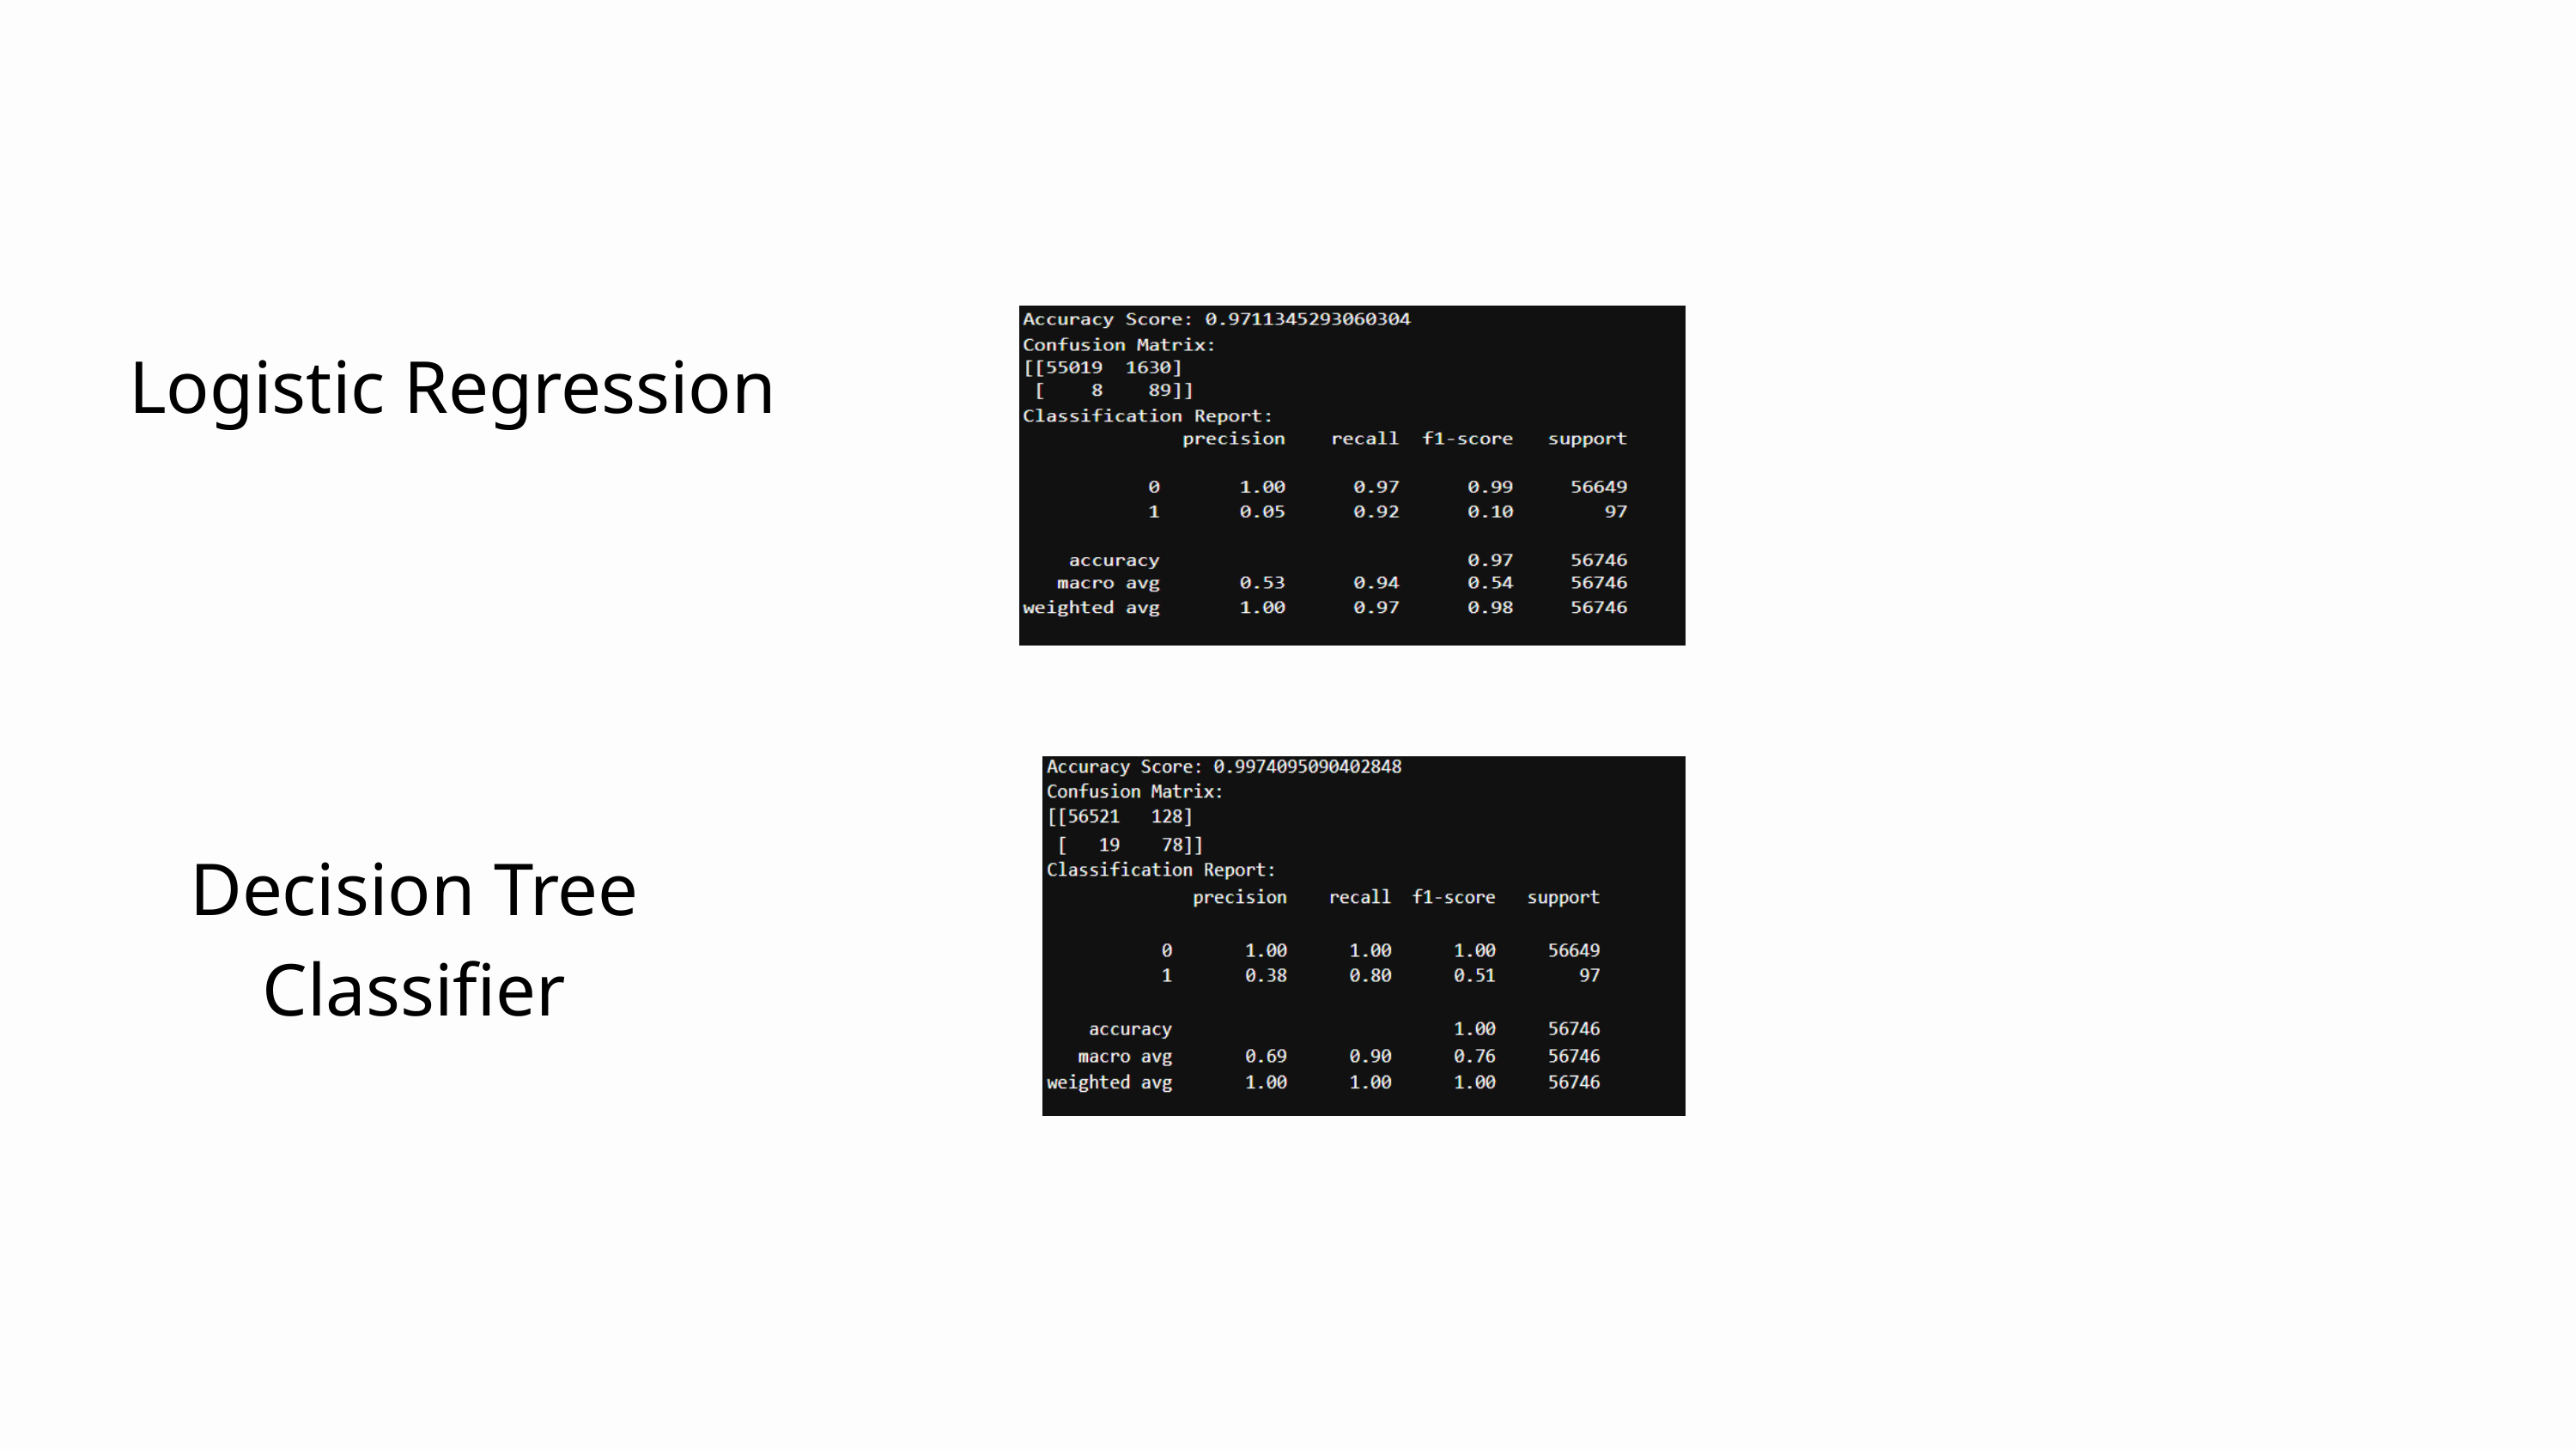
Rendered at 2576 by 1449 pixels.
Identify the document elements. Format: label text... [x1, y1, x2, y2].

picture [1042, 756, 1686, 1116]
text_box Decision Tree Classifier [144, 829, 684, 1030]
text_box Logistic Regression [114, 326, 791, 528]
picture [1019, 306, 1686, 646]
